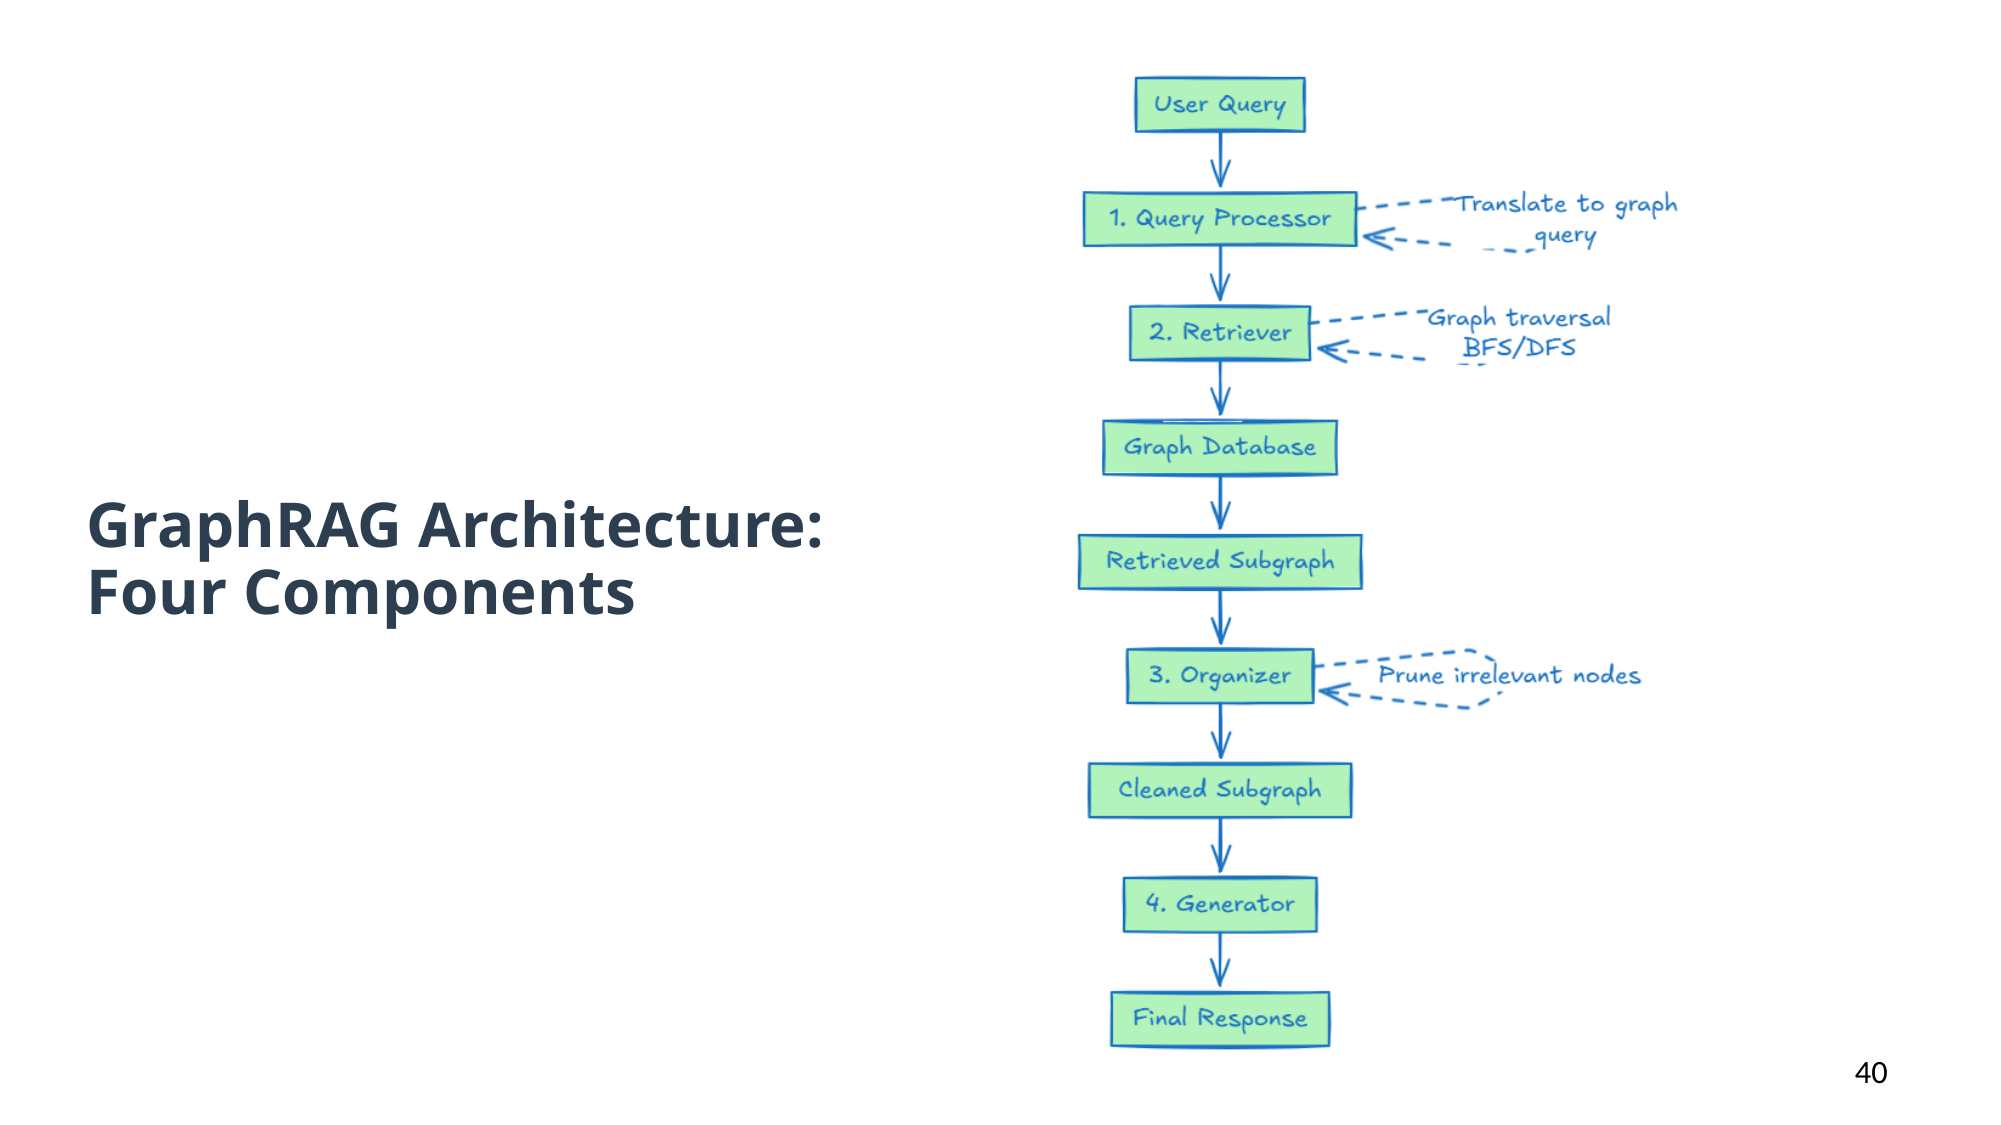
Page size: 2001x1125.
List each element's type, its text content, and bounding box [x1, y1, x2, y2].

text_box 40 [1842, 1048, 2000, 1097]
picture [1066, 66, 1689, 1058]
text_box GraphRAG Architecture: Four Components [73, 444, 896, 634]
